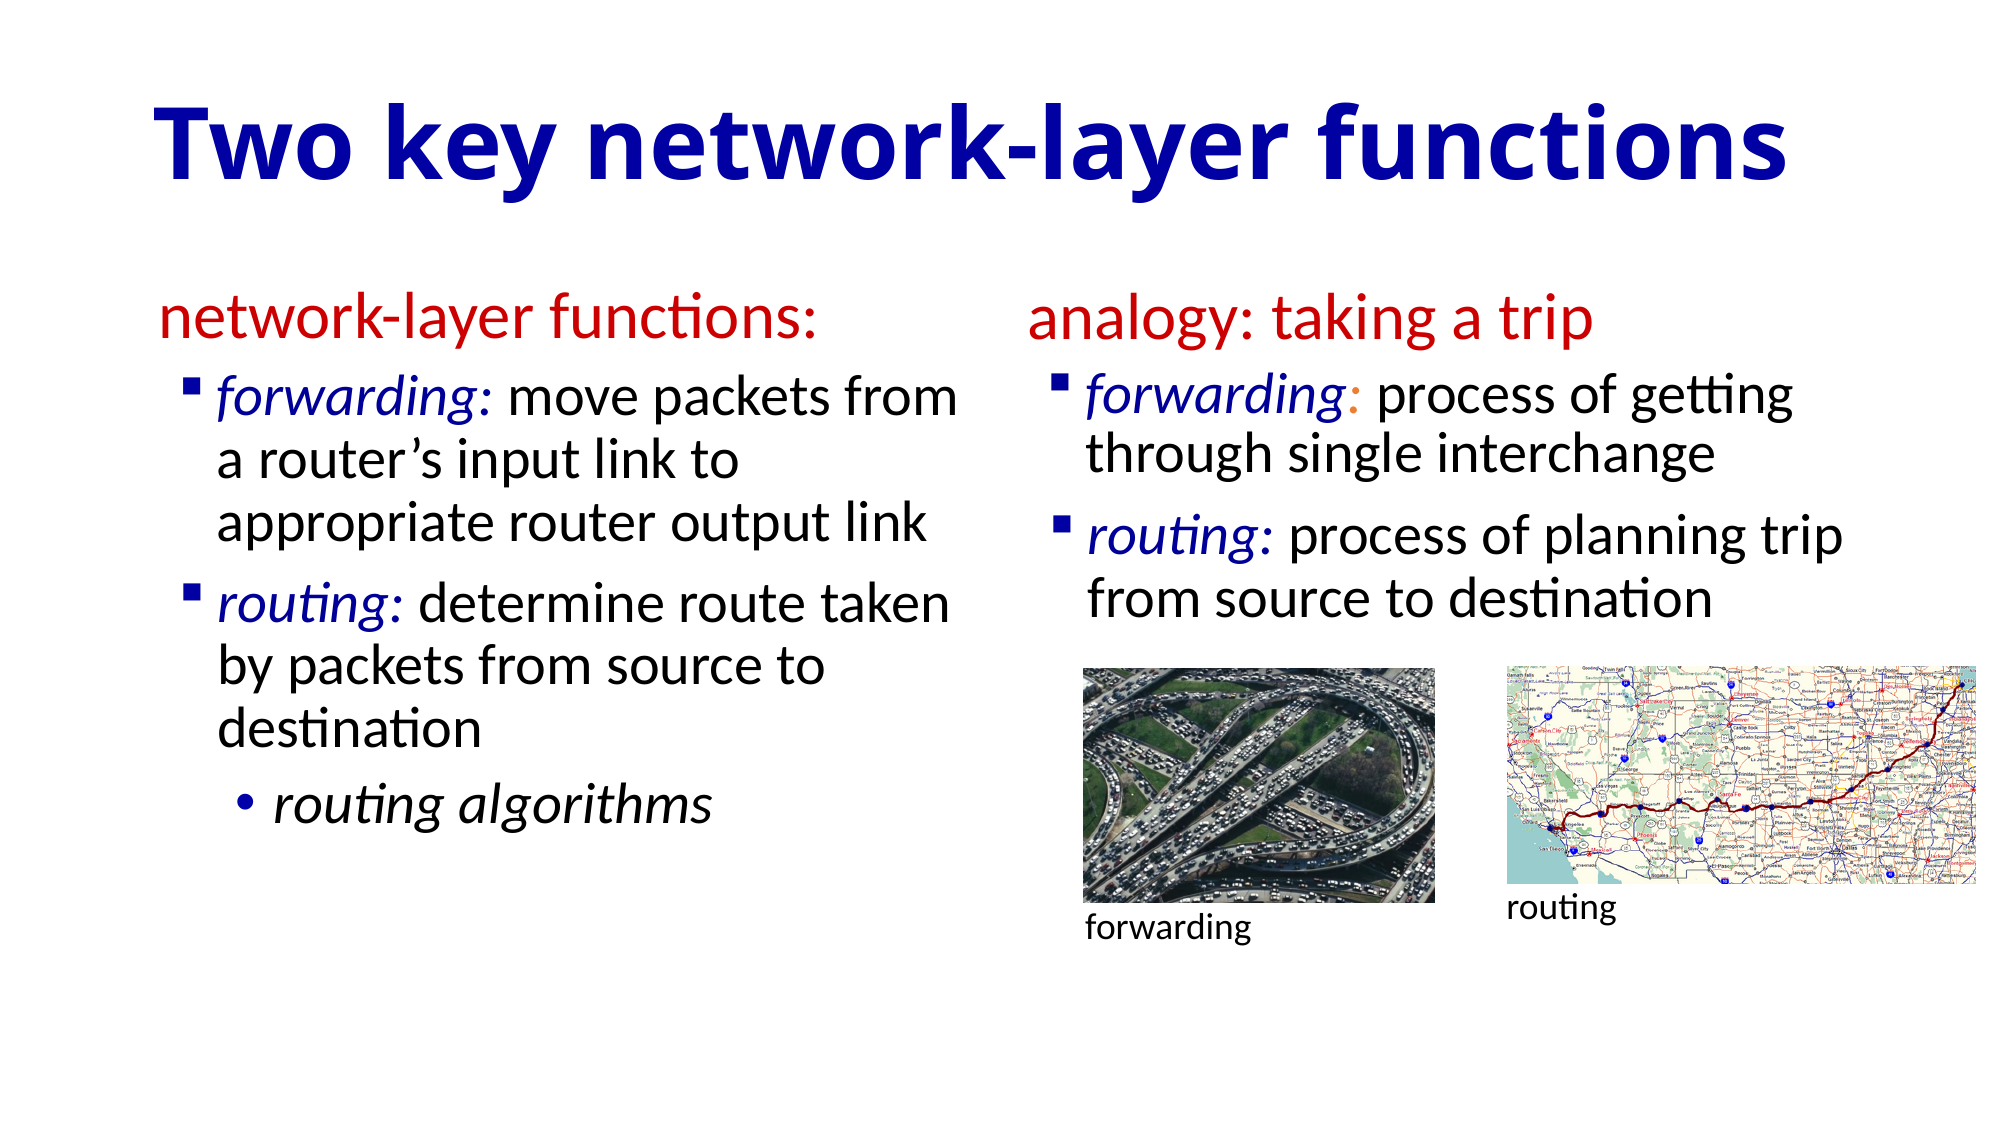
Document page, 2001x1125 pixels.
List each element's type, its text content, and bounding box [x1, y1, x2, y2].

text_box routing: determine route taken by packets from source to destination routing algorithms [144, 564, 995, 870]
list analogy: taking a trip forwarding: process of getting through single interchange [1012, 277, 1863, 992]
title Two key network-layer functions [137, 74, 1863, 221]
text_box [1490, 666, 1976, 936]
list network-layer functions: forwarding: move packets from a router’s input link to appropriate router output link [144, 273, 994, 564]
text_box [1069, 668, 1435, 955]
text_box routing: process of planning trip from source to destination [1014, 496, 1865, 641]
